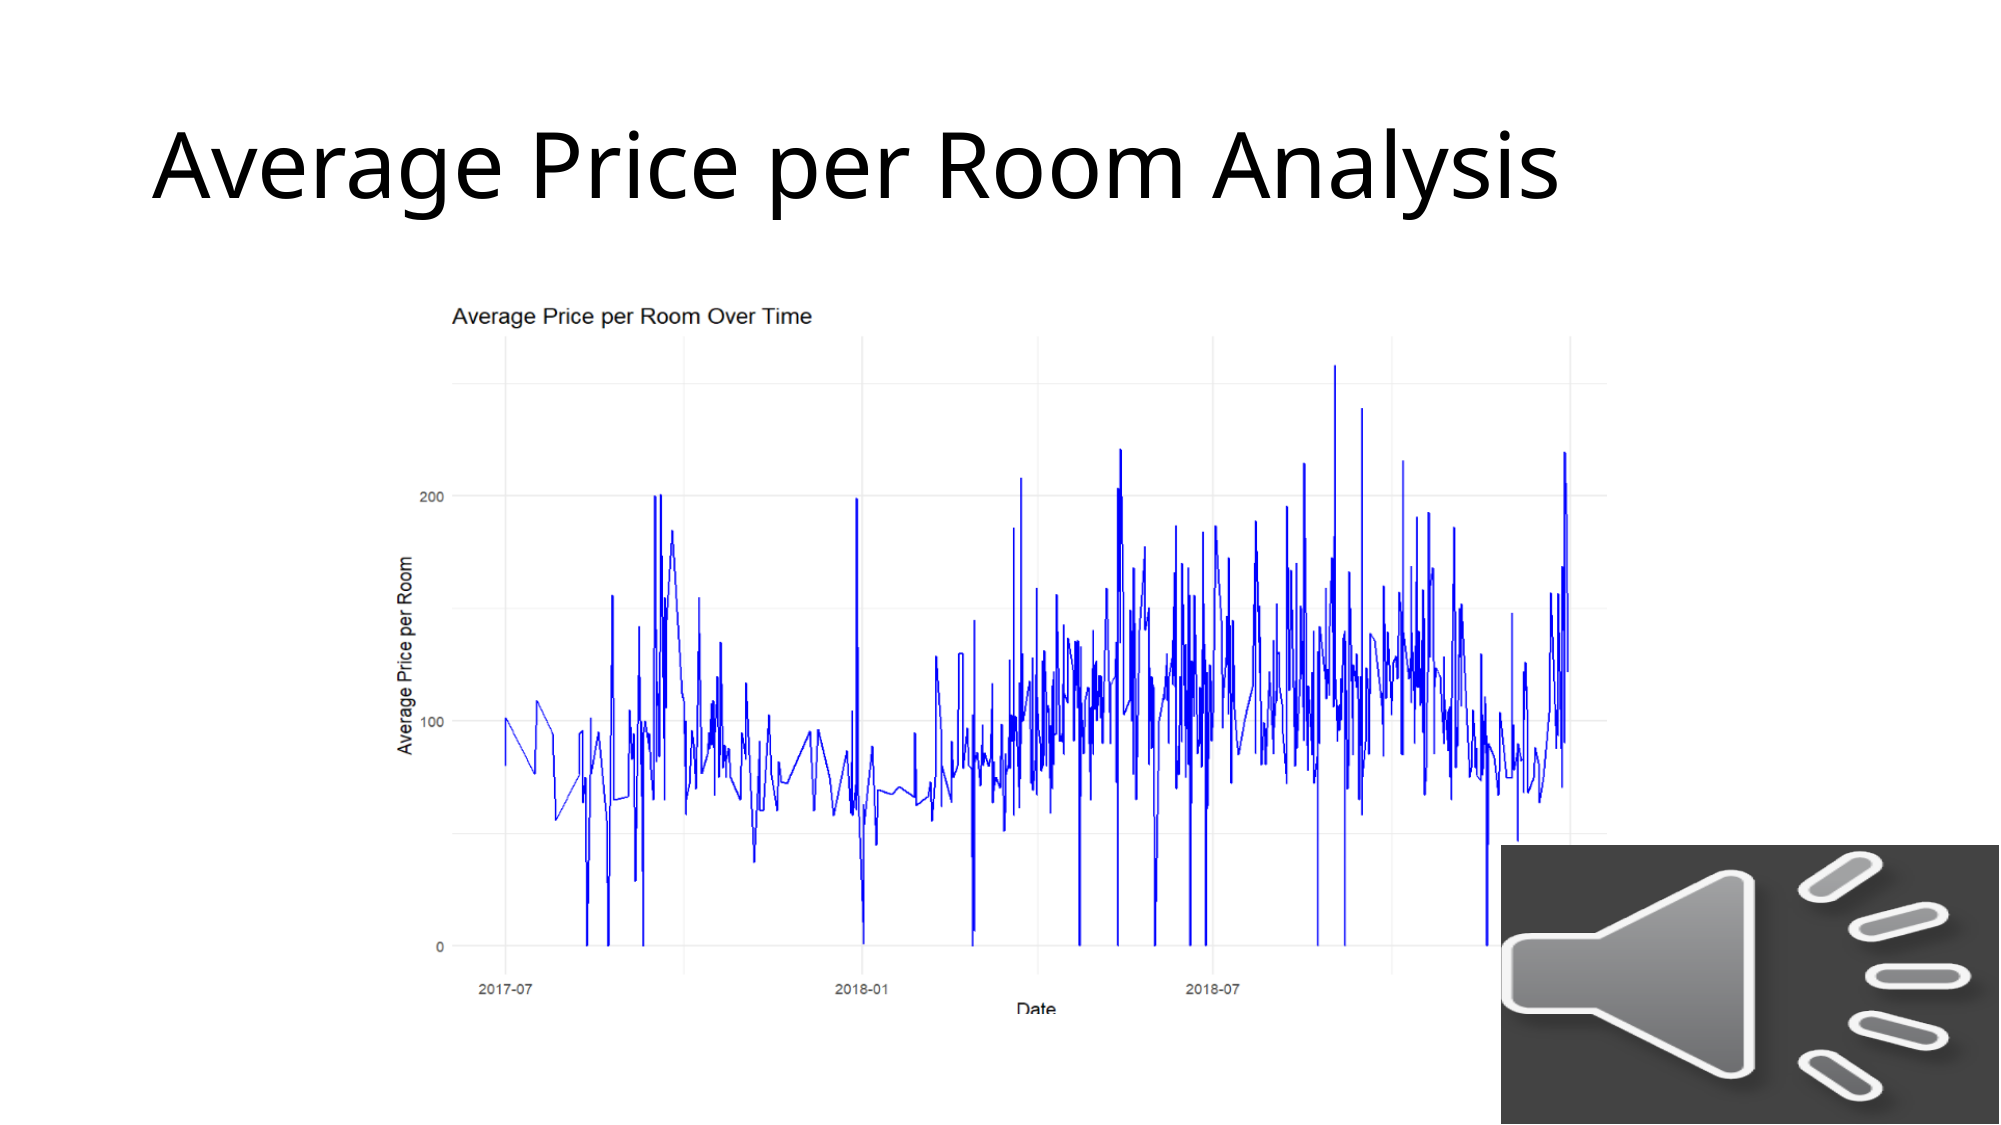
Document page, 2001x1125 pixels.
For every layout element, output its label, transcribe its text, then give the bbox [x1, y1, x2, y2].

picture [1499, 843, 2000, 1125]
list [393, 299, 1607, 1014]
title Average Price per Room Analysis [137, 59, 1863, 278]
